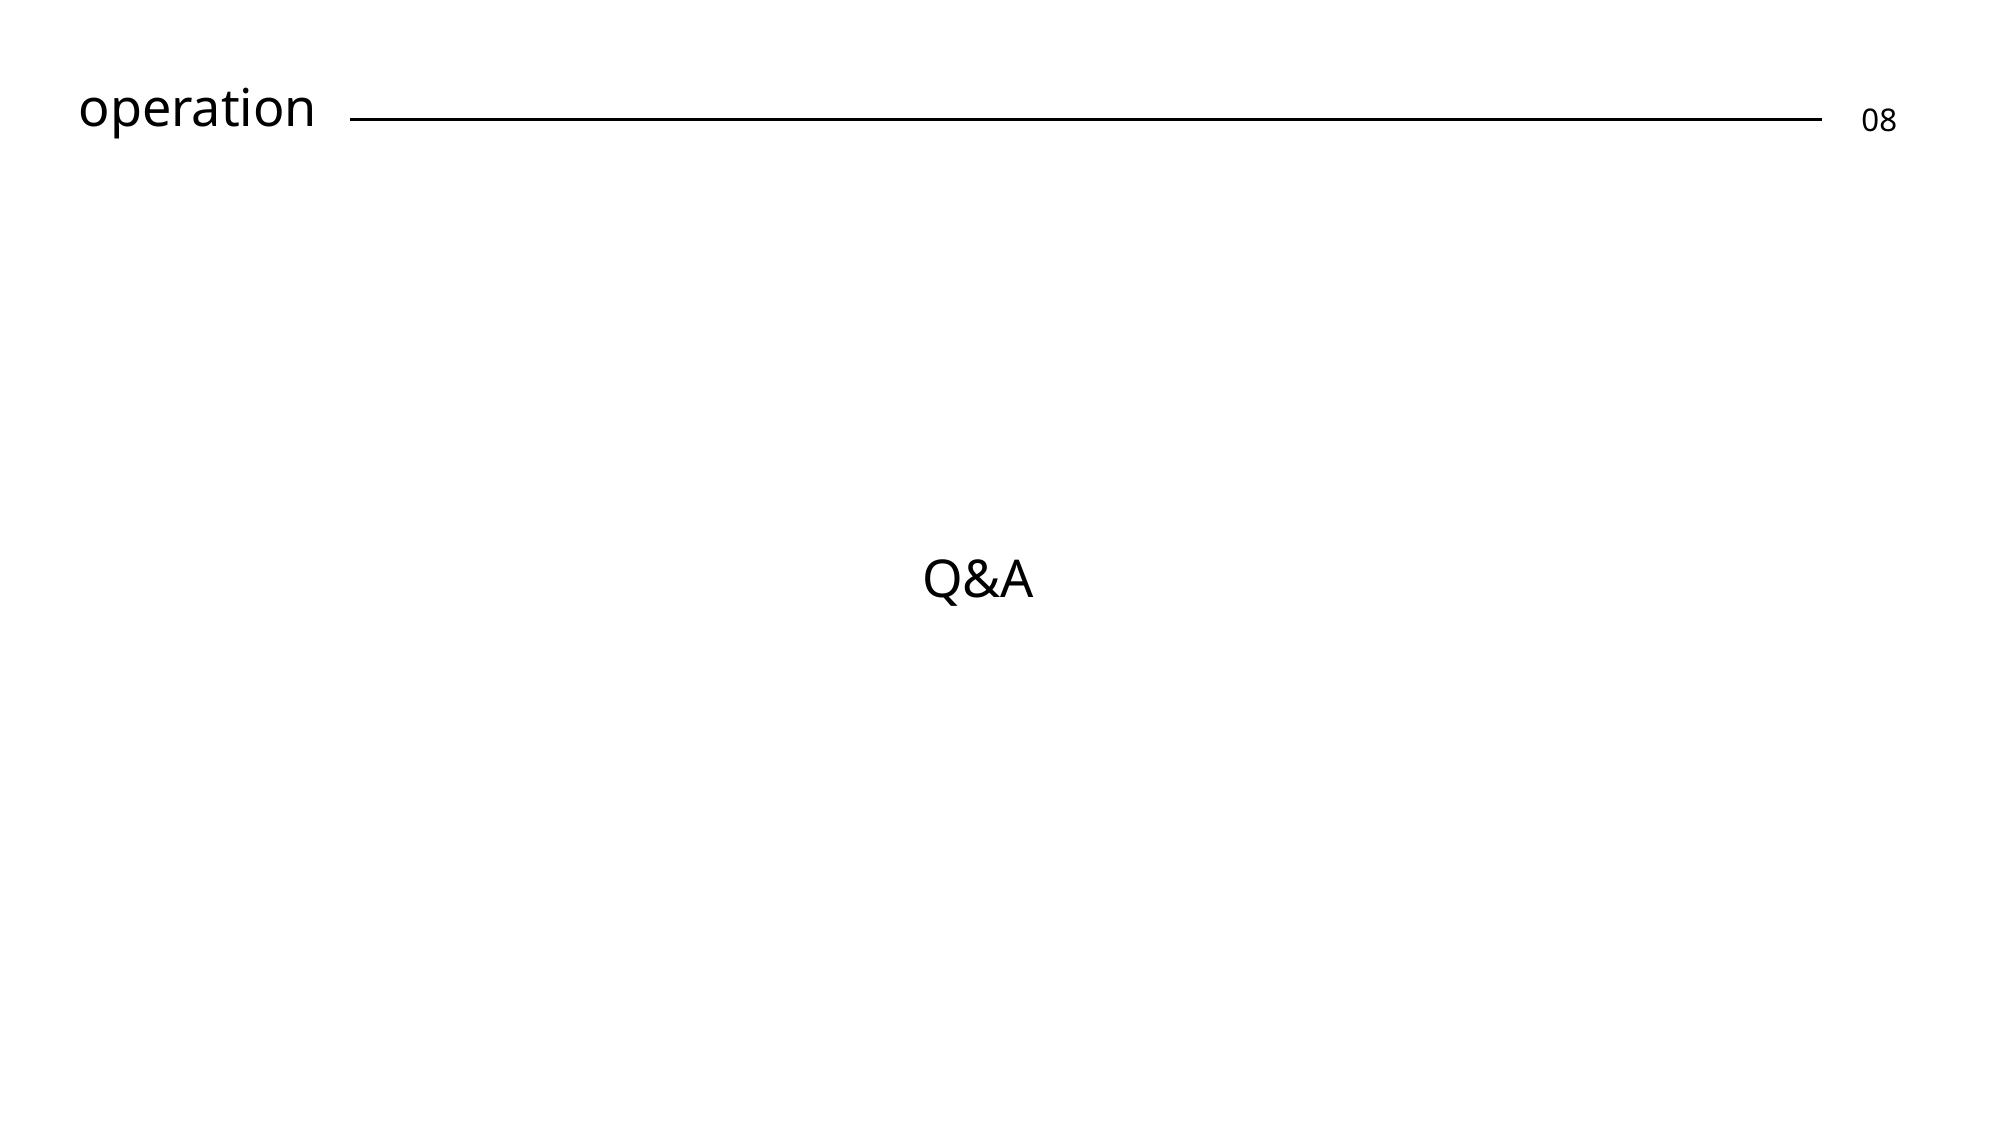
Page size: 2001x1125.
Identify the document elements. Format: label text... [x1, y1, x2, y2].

text_box Q&A [907, 538, 1265, 616]
text_box 08 [1846, 92, 1913, 145]
title operation [0, 0, 724, 146]
